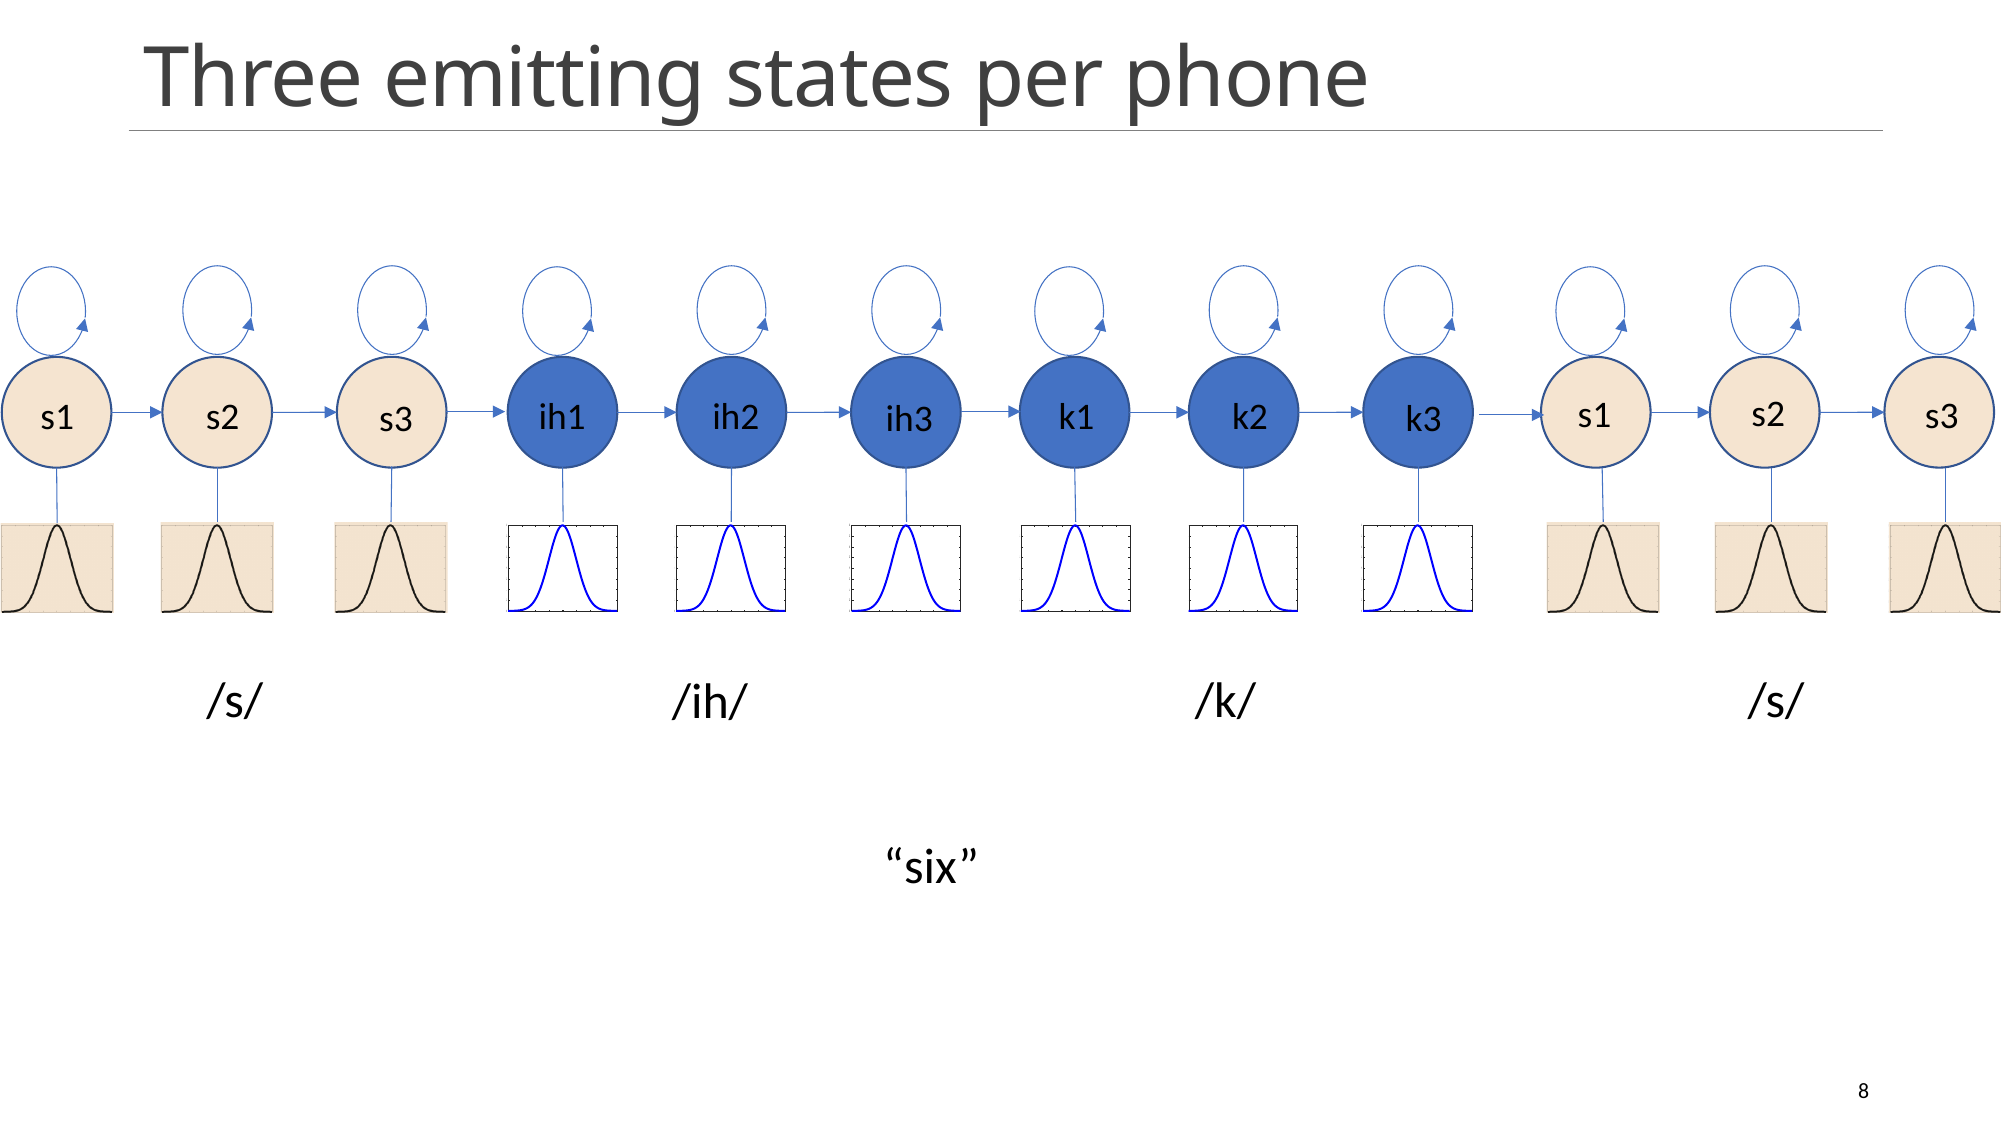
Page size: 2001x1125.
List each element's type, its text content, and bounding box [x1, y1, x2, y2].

text_box /ih/ [637, 660, 783, 736]
picture [333, 522, 449, 613]
text_box “six” [868, 825, 994, 901]
picture [1360, 522, 1476, 613]
text_box /s/ [162, 660, 308, 735]
text_box /k/ [1153, 659, 1299, 735]
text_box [1540, 265, 1995, 469]
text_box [1, 265, 448, 469]
picture [505, 522, 621, 613]
picture [1186, 522, 1301, 613]
text_box /s/ [1703, 659, 1849, 735]
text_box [1019, 265, 1474, 469]
picture [160, 522, 275, 613]
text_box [507, 265, 962, 469]
picture [1546, 522, 1661, 613]
picture [674, 522, 789, 613]
picture [849, 522, 964, 613]
picture [1714, 522, 1829, 613]
slide_number 8 [1668, 1059, 1885, 1120]
picture [1018, 522, 1133, 613]
picture [0, 522, 115, 613]
title Three emitting states per phone [128, 19, 1883, 131]
picture [1888, 522, 2000, 613]
